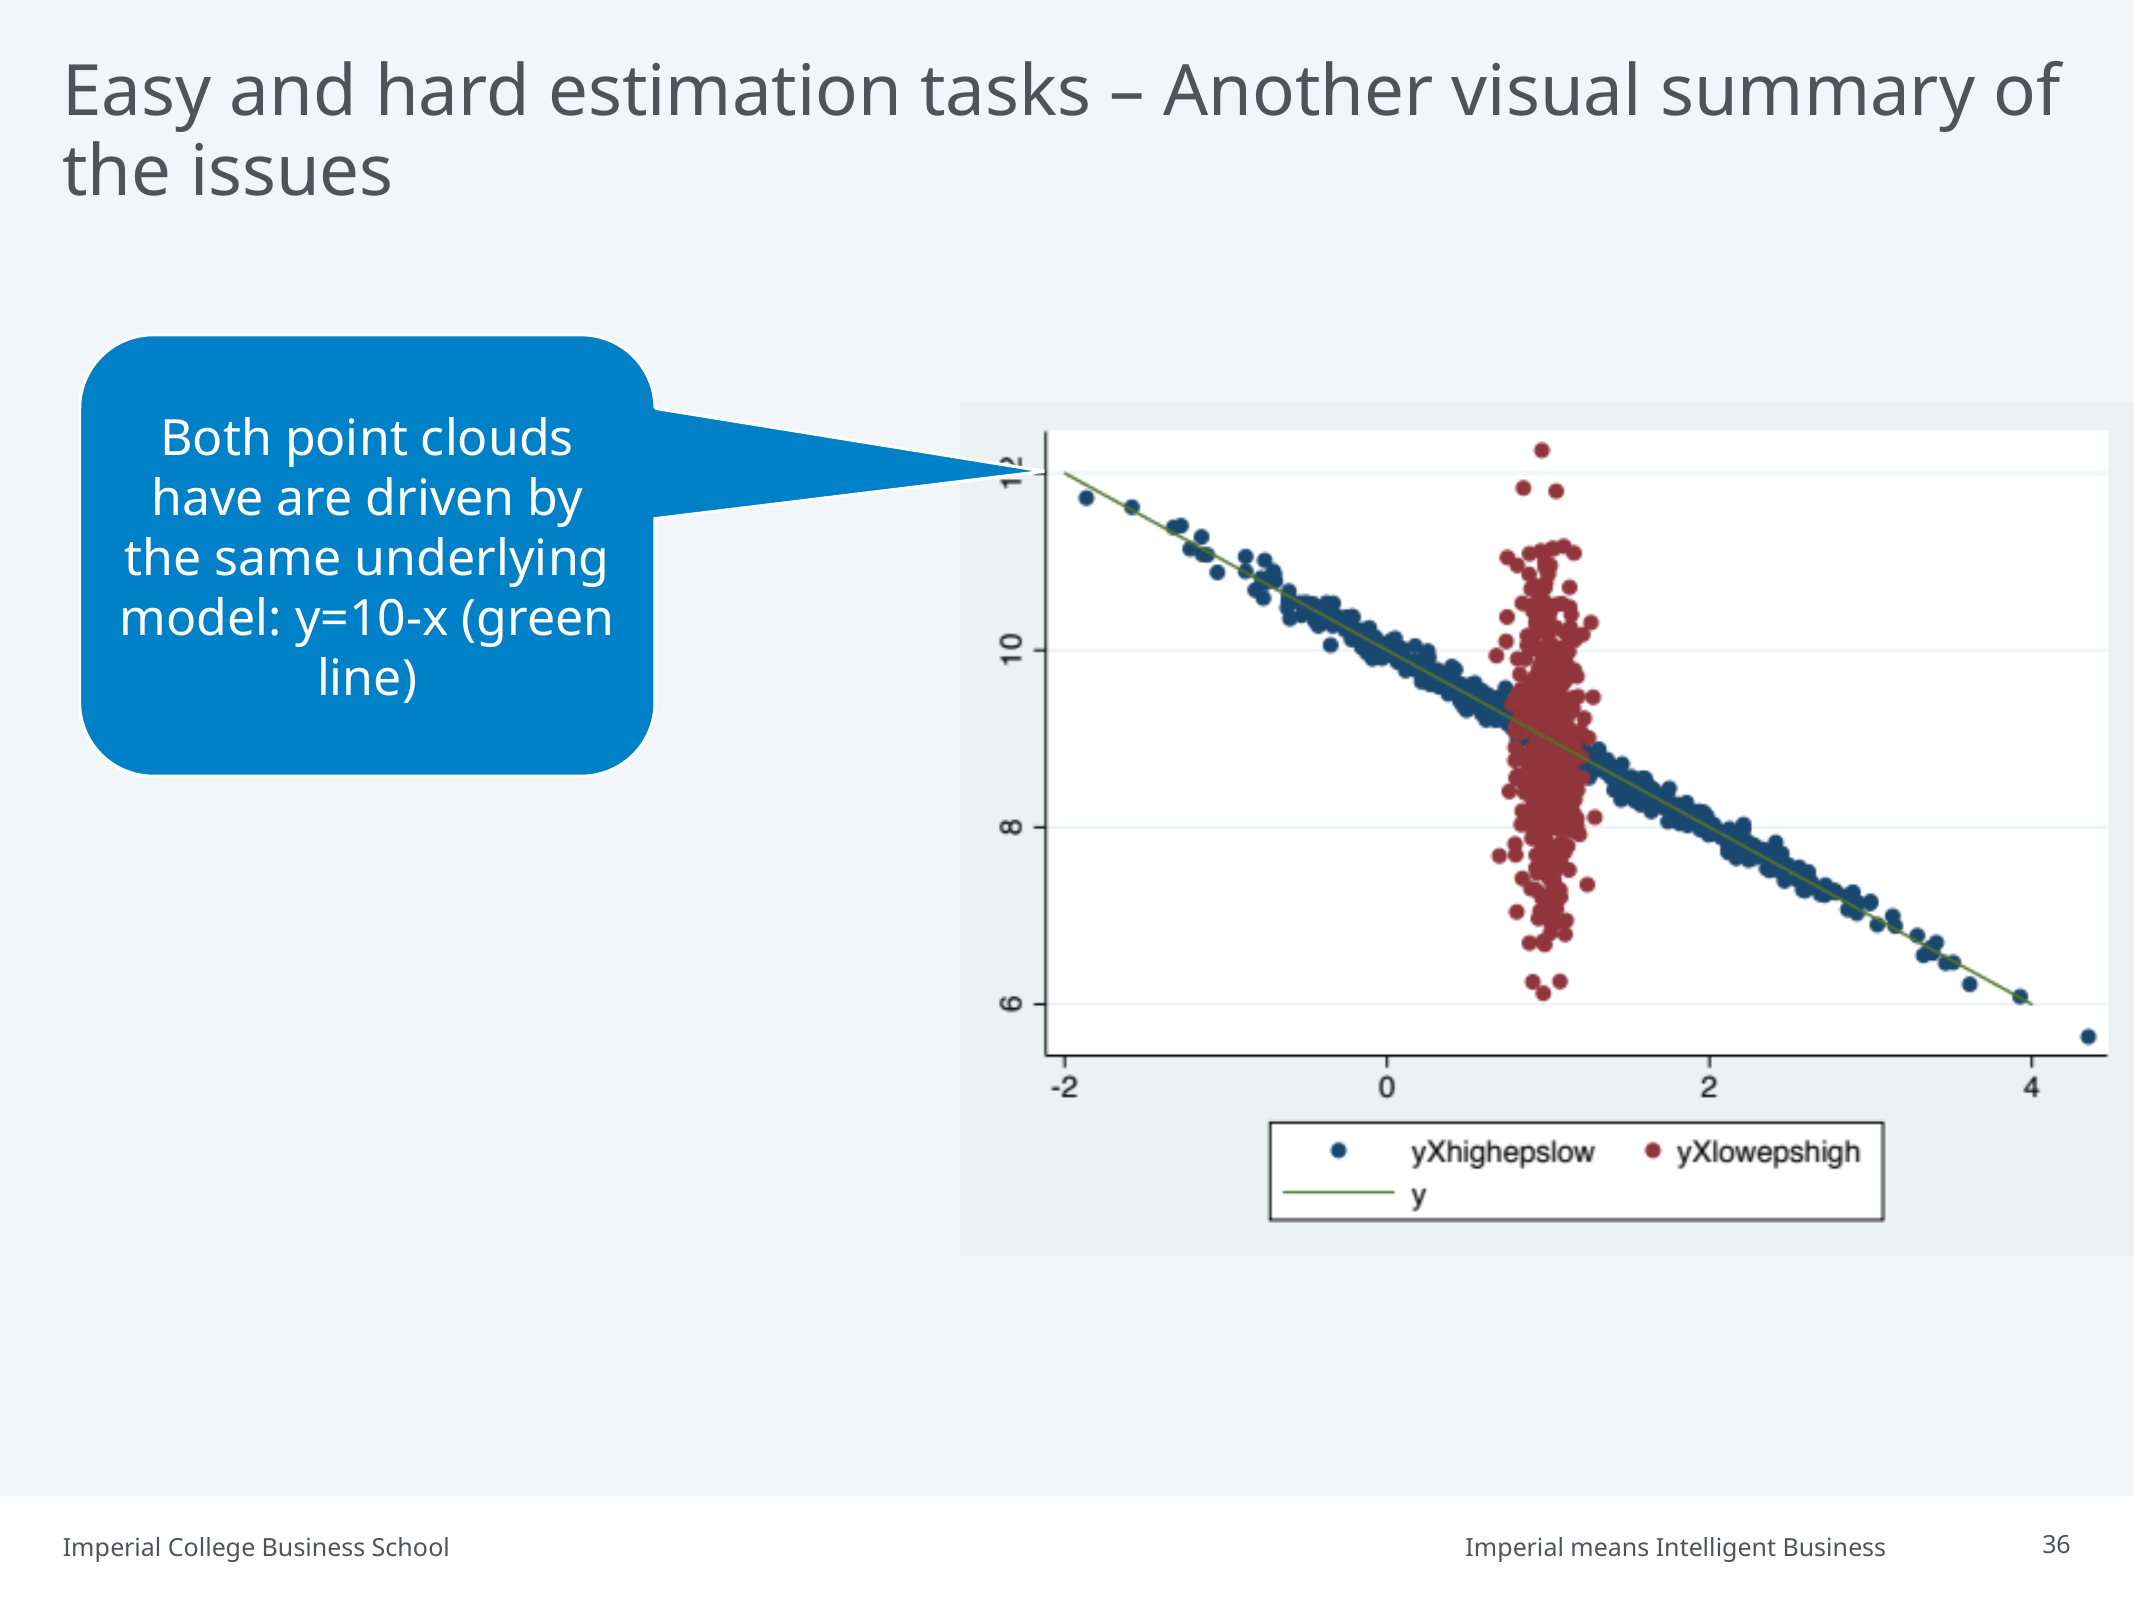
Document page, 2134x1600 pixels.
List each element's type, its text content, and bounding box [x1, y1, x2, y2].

picture [960, 402, 2134, 1257]
text_box Both point clouds have are driven by the same underlying model: y=10-x (green line) [78, 333, 960, 778]
title Easy and hard estimation tasks – Another visual summary of the issues [62, 50, 2071, 195]
